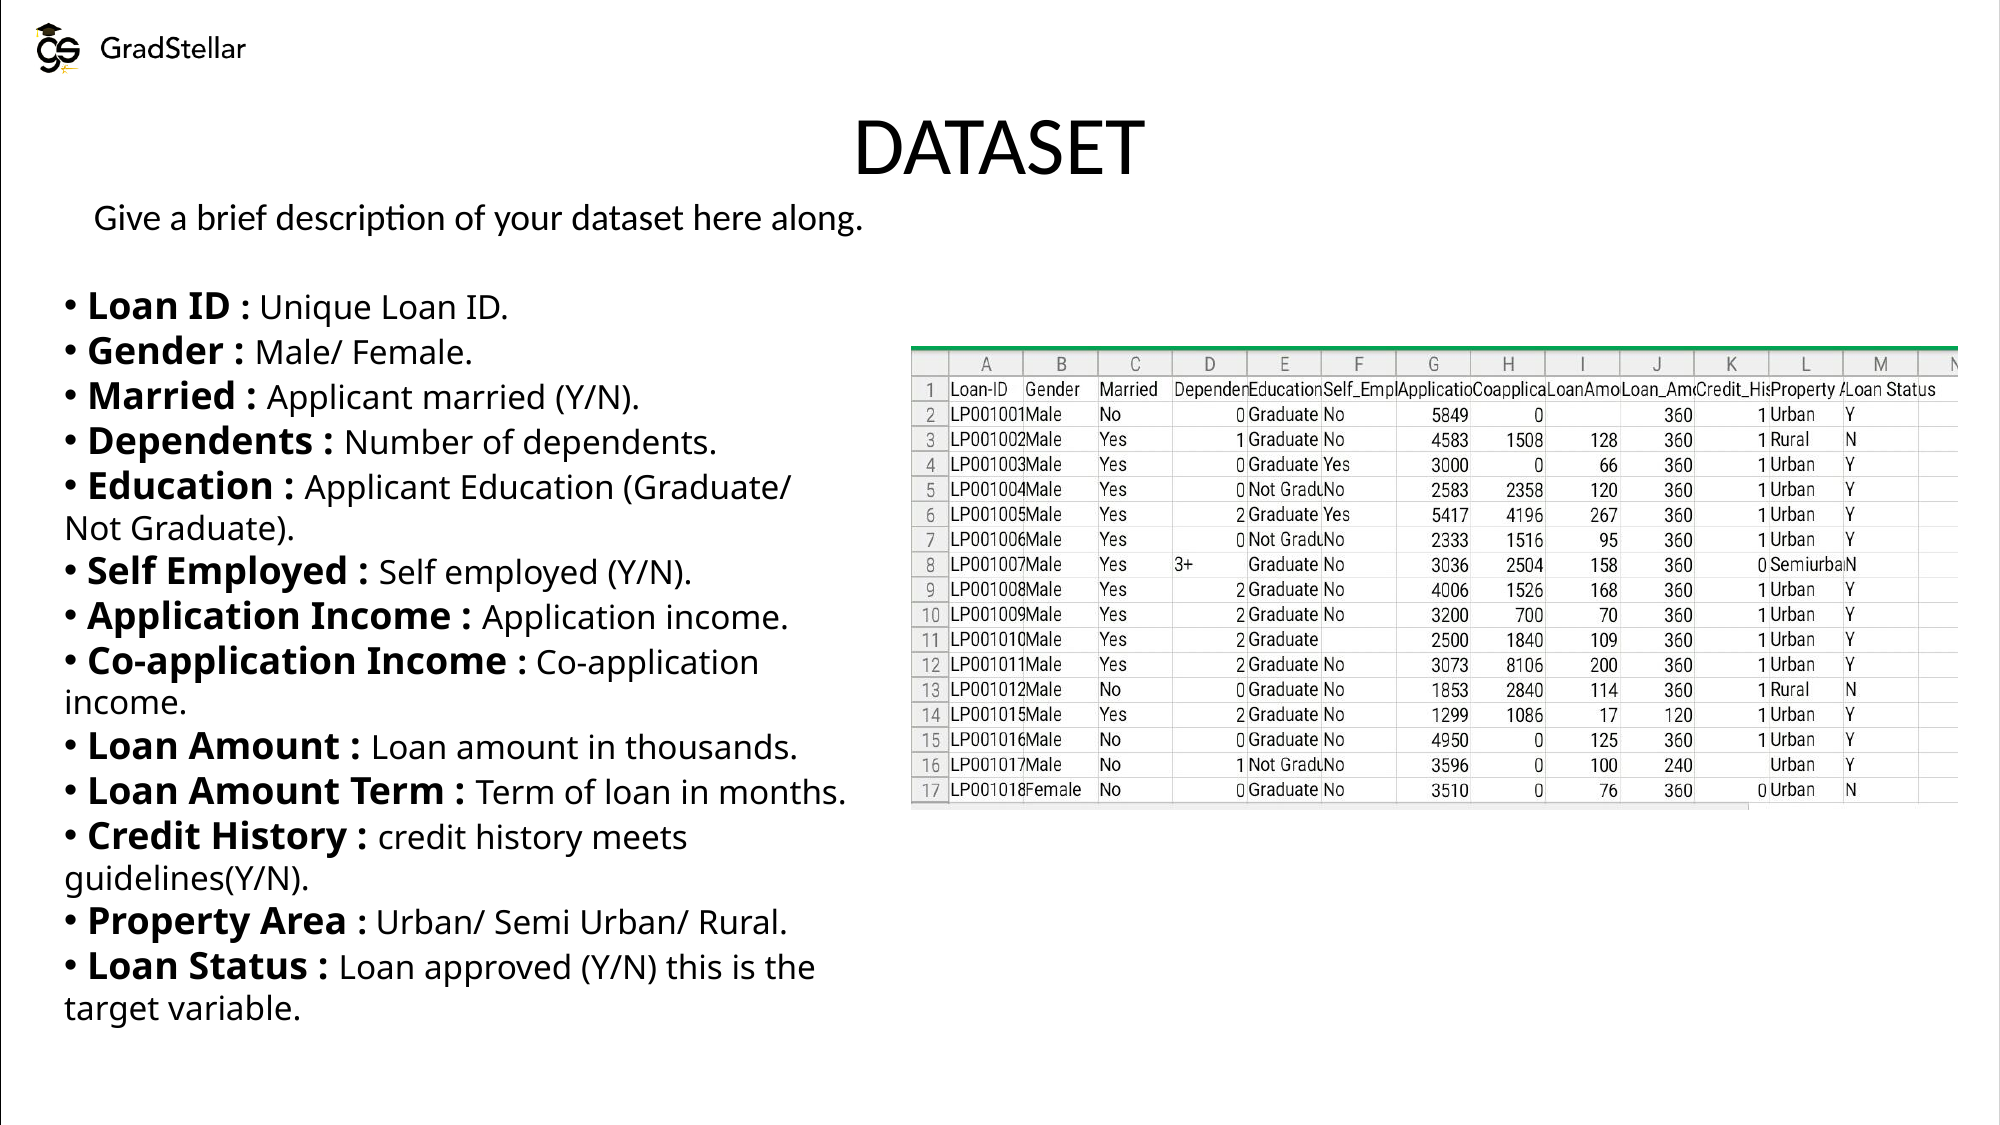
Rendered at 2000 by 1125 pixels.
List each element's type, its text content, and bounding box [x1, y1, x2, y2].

text_box Give a brief description of your dataset here along. [79, 185, 1683, 246]
text_box Loan ID : Unique Loan ID. Gender : Male/ Female. Married : Applicant married (Y/N). Dependents : Number of dependents. Education : Applicant Education (Graduate/ Not Graduate). Self Employed : Self employed (Y/N). Application Income : Application income. Co-application Income : Co-application income. Loan Amount : Loan amount in thousands. Loan Amount Term : Term of loan in months. Credit History : credit history meets guidelines(Y/N). Property Area : Urban/ Semi Urban/ Rural. Loan Status : Loan approved (Y/N) this is the target variable. [49, 274, 874, 1034]
text_box DATASET [454, 84, 1546, 185]
picture [0, 0, 2000, 1125]
